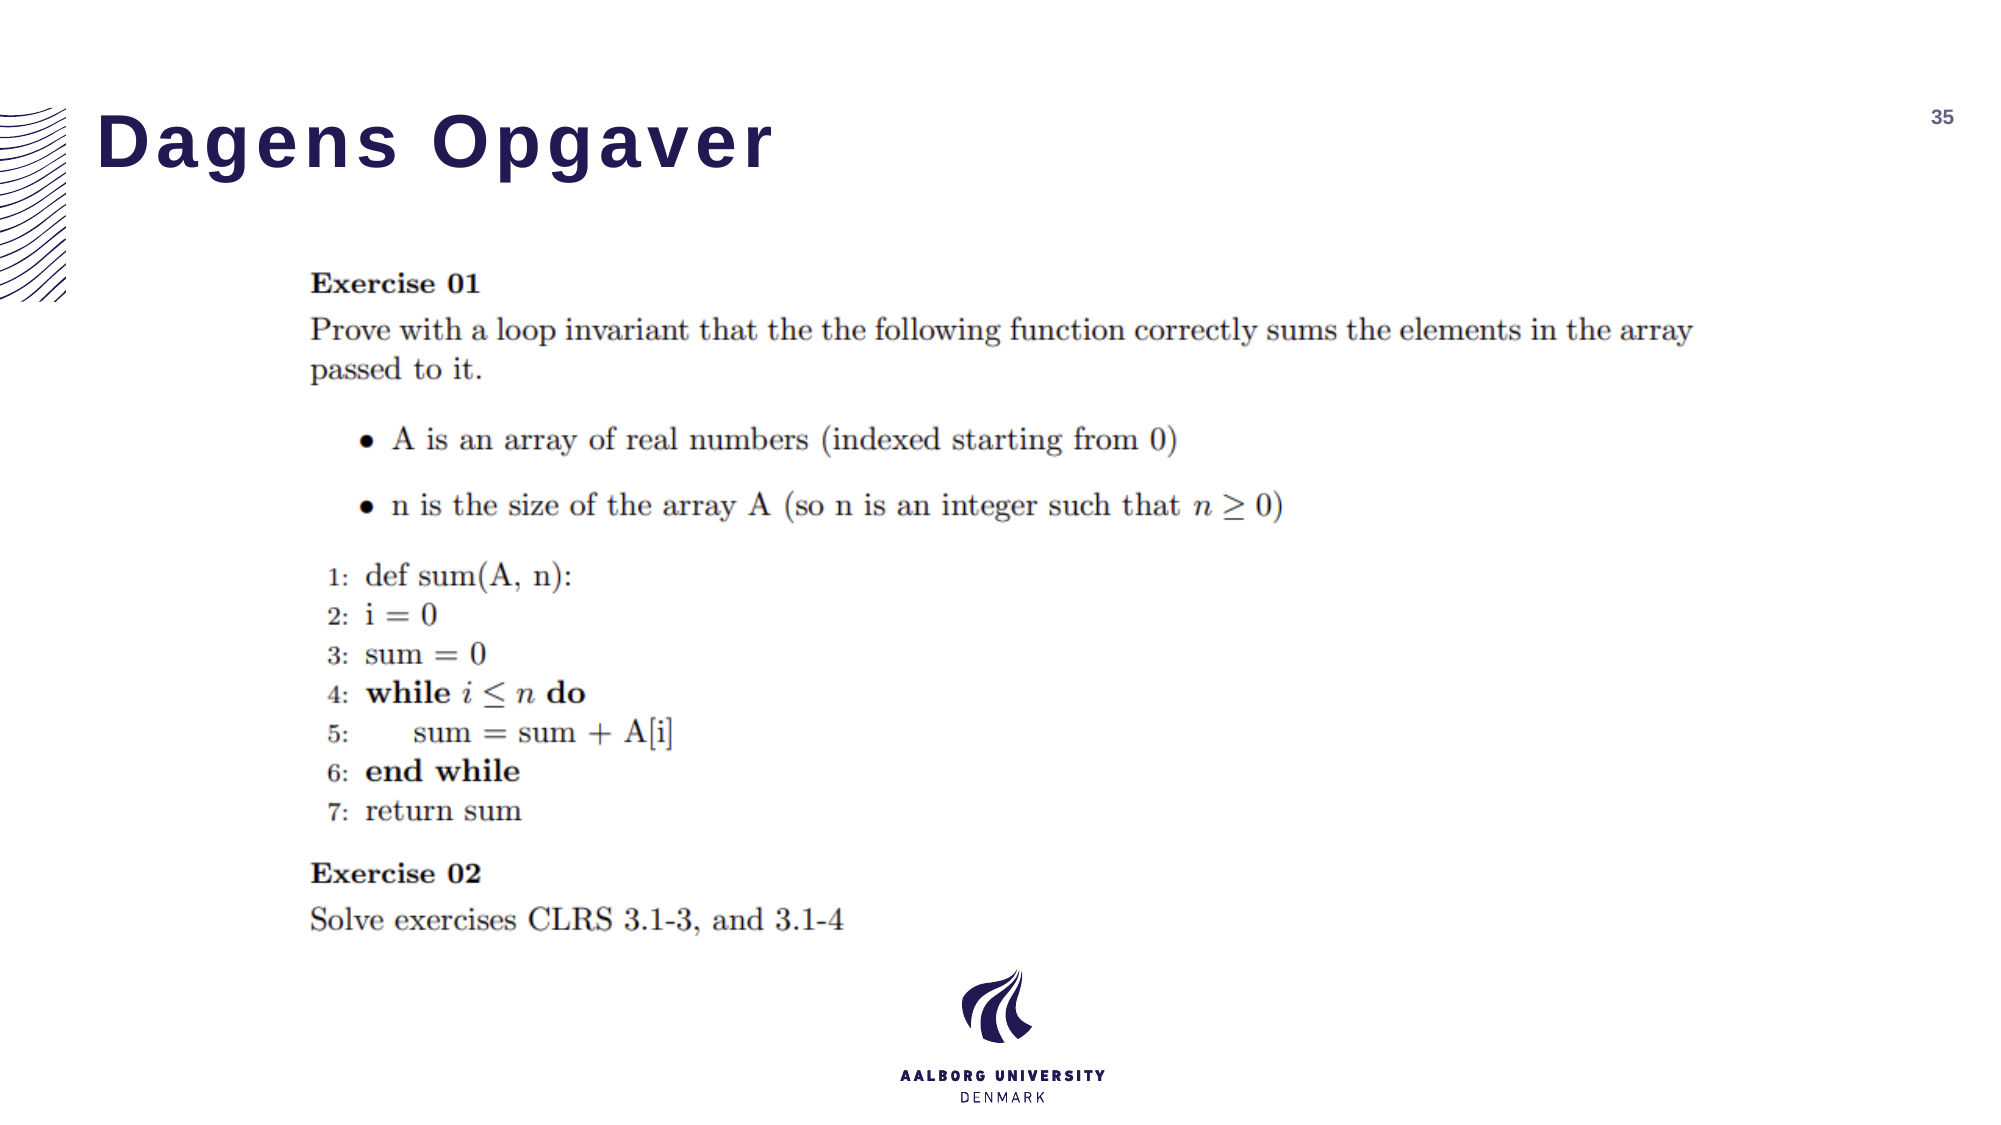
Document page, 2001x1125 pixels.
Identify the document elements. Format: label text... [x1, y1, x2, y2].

title Dagens Opgaver [96, 60, 935, 303]
picture [304, 254, 1696, 952]
slide_number 35 [1860, 97, 1954, 135]
